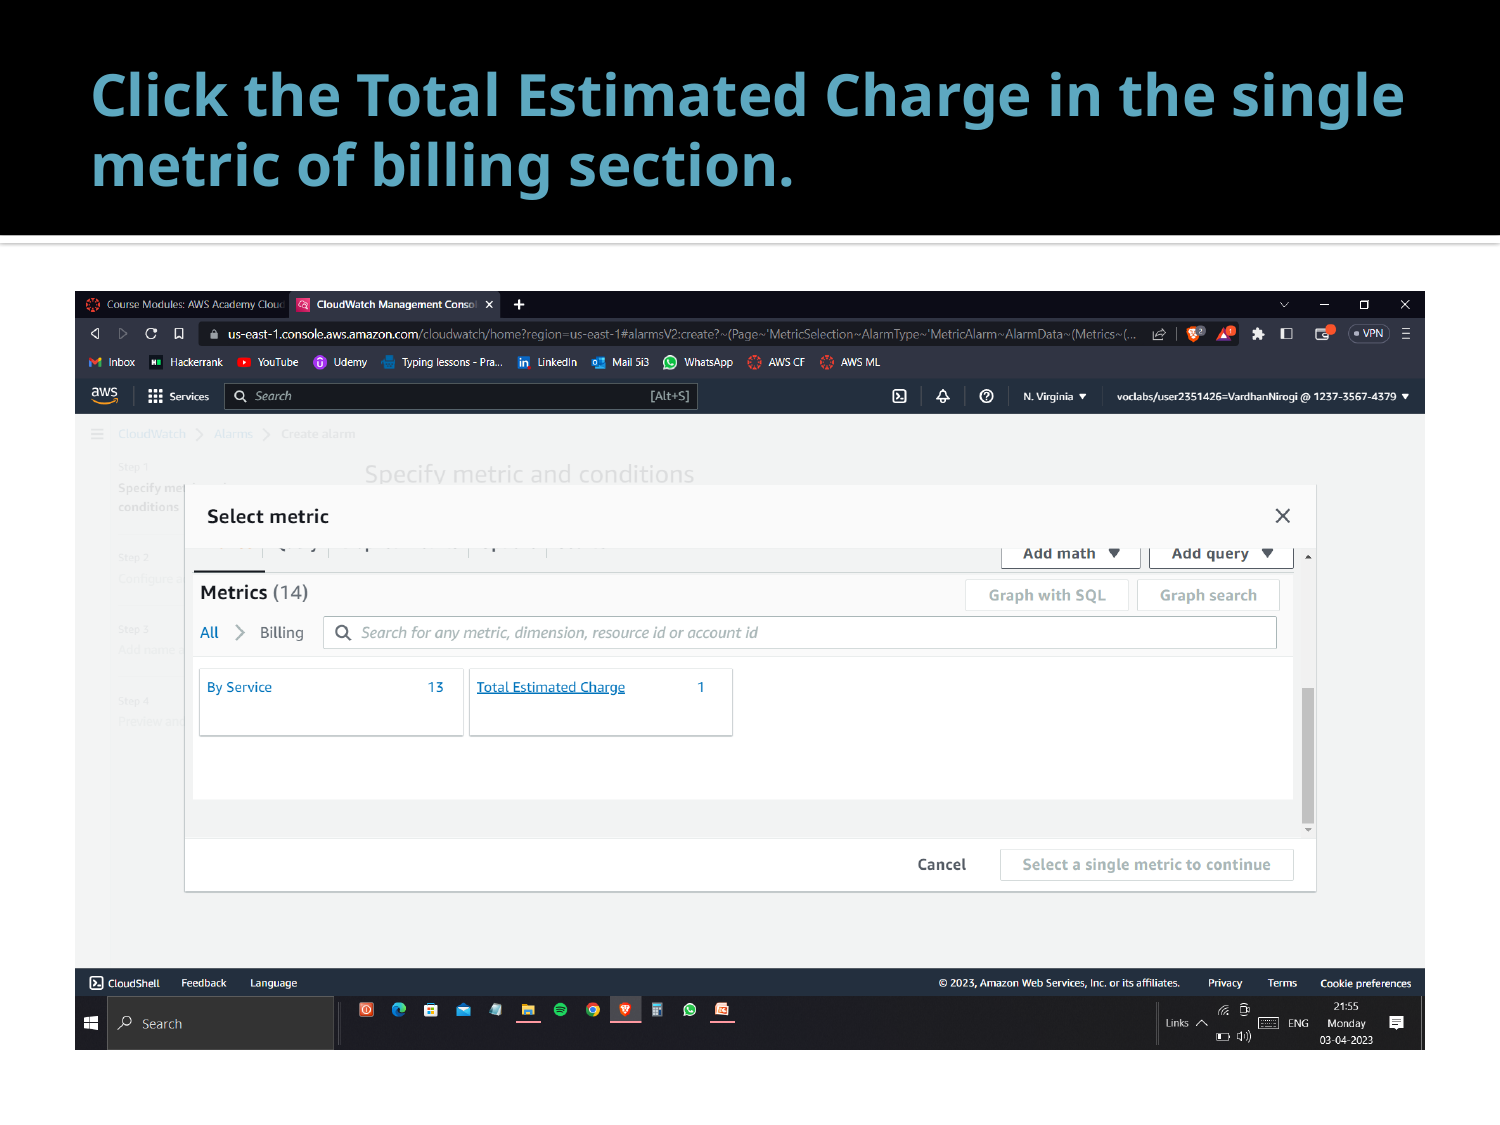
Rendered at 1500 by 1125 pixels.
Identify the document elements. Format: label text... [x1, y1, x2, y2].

title Click the Total Estimated Charge in the single metric of billing section. [75, 25, 1425, 231]
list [75, 291, 1425, 1050]
